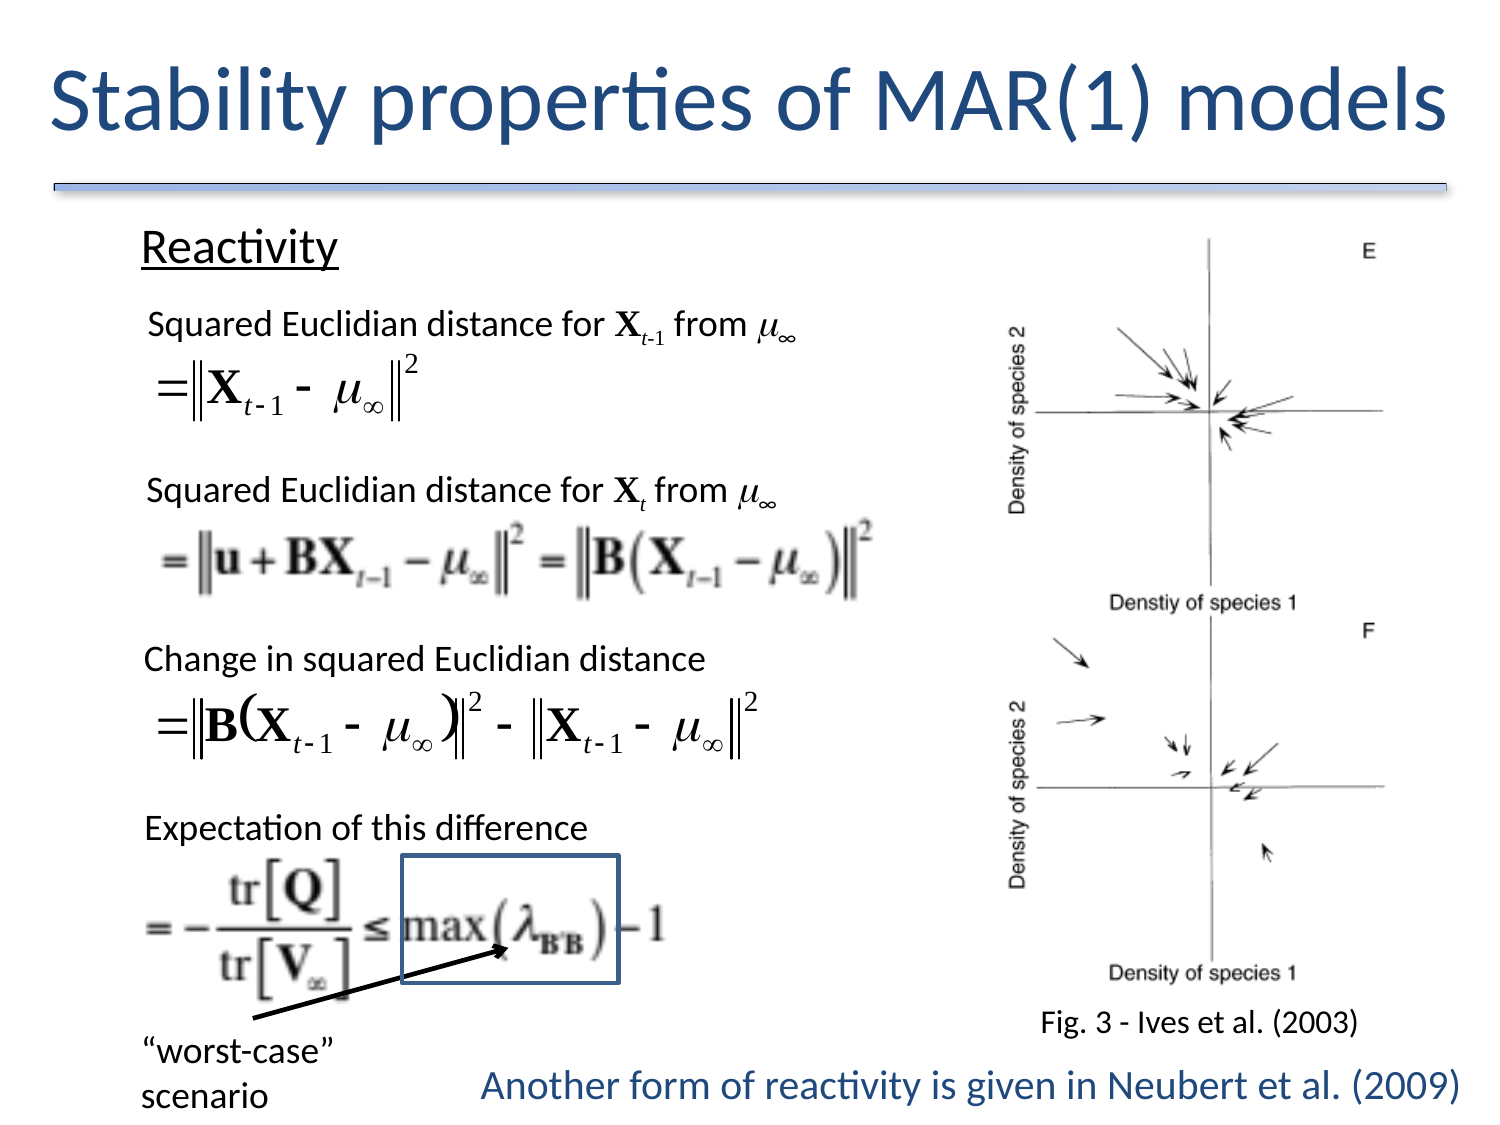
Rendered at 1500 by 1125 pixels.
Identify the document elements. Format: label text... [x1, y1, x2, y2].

text_box Reactivity [126, 206, 425, 281]
text_box Change in squared Euclidian distance [129, 626, 722, 686]
title Stability properties of MAR(1) models [0, 0, 1500, 188]
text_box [145, 340, 429, 433]
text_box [156, 505, 877, 606]
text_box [252, 947, 509, 1019]
text_box [53, 183, 1447, 191]
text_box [145, 678, 766, 771]
text_box Squared Euclidian distance for Xt-1 from m∞ [132, 291, 820, 358]
picture [999, 229, 1393, 990]
text_box Another form of reactivity is given in Neubert et al. (2009) [465, 1050, 1488, 1116]
text_box Fig. 3 - Ives et al. (2003) [1025, 999, 1375, 1048]
text_box Expectation of this difference [129, 795, 604, 855]
text_box Squared Euclidian distance for Xt from m∞ [131, 457, 801, 524]
text_box “worst-case” scenario [126, 1018, 380, 1123]
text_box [141, 850, 670, 1005]
